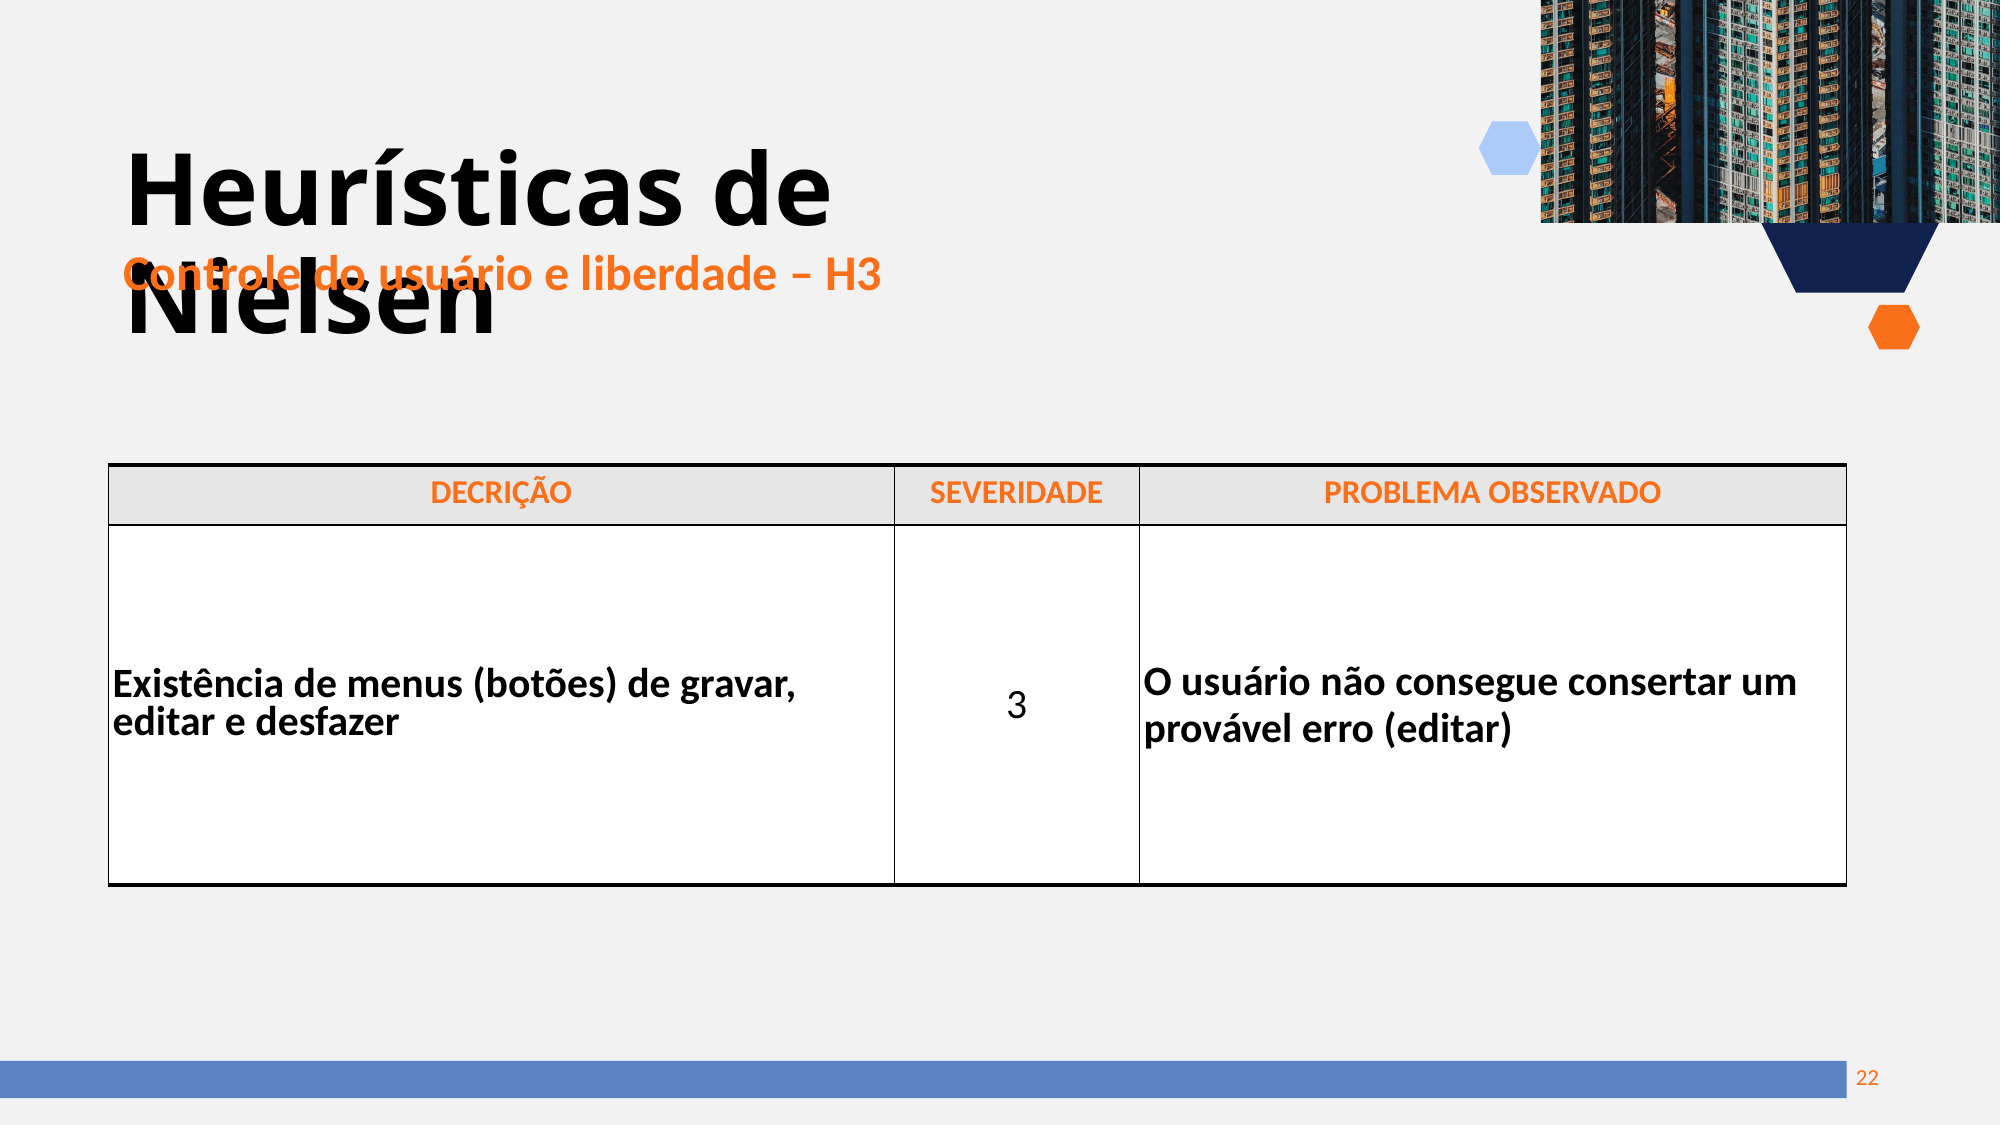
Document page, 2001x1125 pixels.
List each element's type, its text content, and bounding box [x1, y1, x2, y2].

title Heurísticas de Nielsen [108, 132, 1113, 240]
table_header PROBLEMA OBSERVADO [1140, 467, 1846, 524]
text_box Controle do usuário e liberdade – H3 [108, 240, 1441, 297]
table_header SEVERIDADE [895, 467, 1139, 524]
table_cell Existência de menus (botões) de gravar, editar e desfazer [109, 526, 894, 883]
table_header DECRIÇÃO [109, 467, 894, 524]
table_cell O usuário não consegue consertar um provável erro (editar) [1140, 526, 1846, 883]
text_box [0, 1060, 1847, 1099]
table_cell 3 [895, 526, 1139, 883]
picture [1540, 0, 2000, 223]
